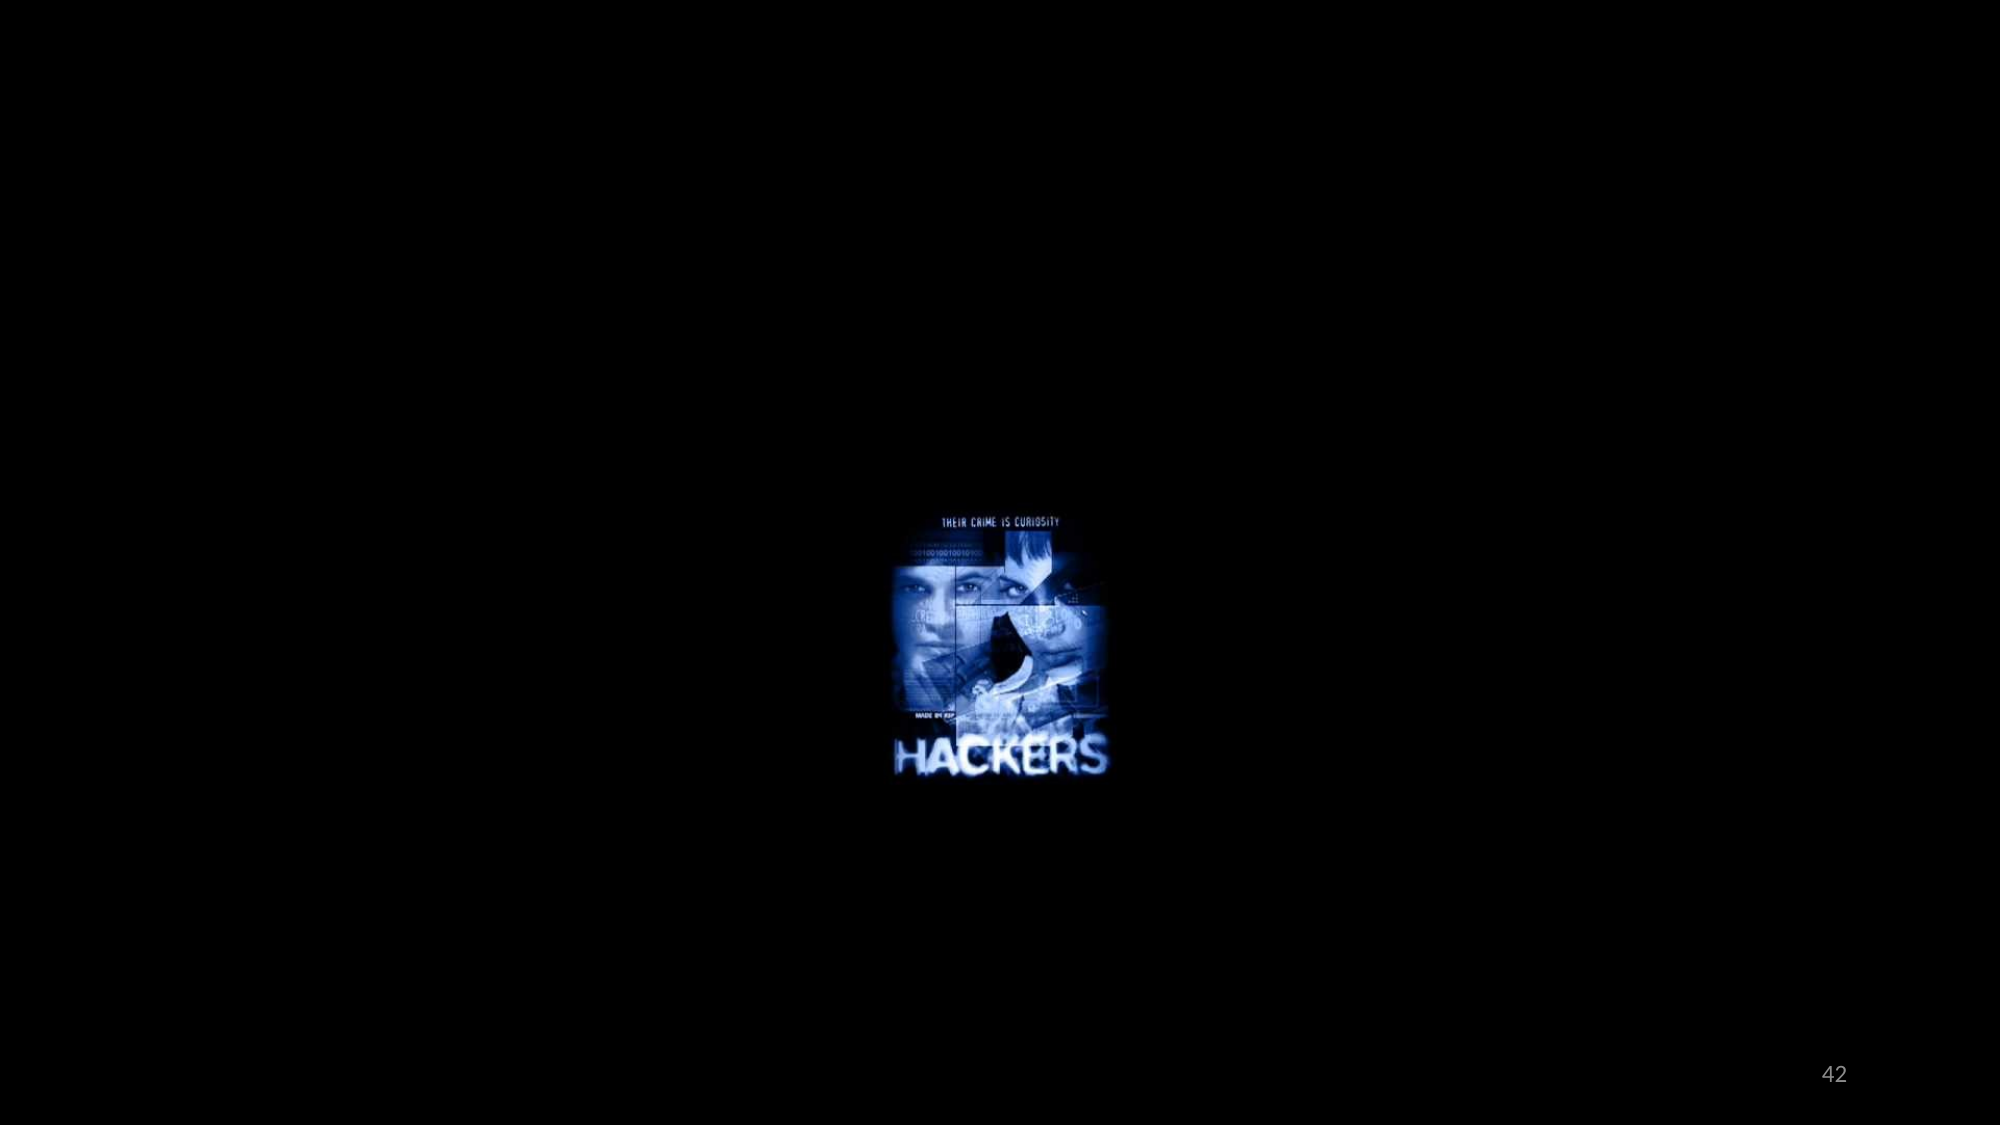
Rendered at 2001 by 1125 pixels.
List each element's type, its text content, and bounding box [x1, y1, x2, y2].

slide_number 42 [1412, 1042, 1863, 1103]
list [749, 468, 1250, 844]
